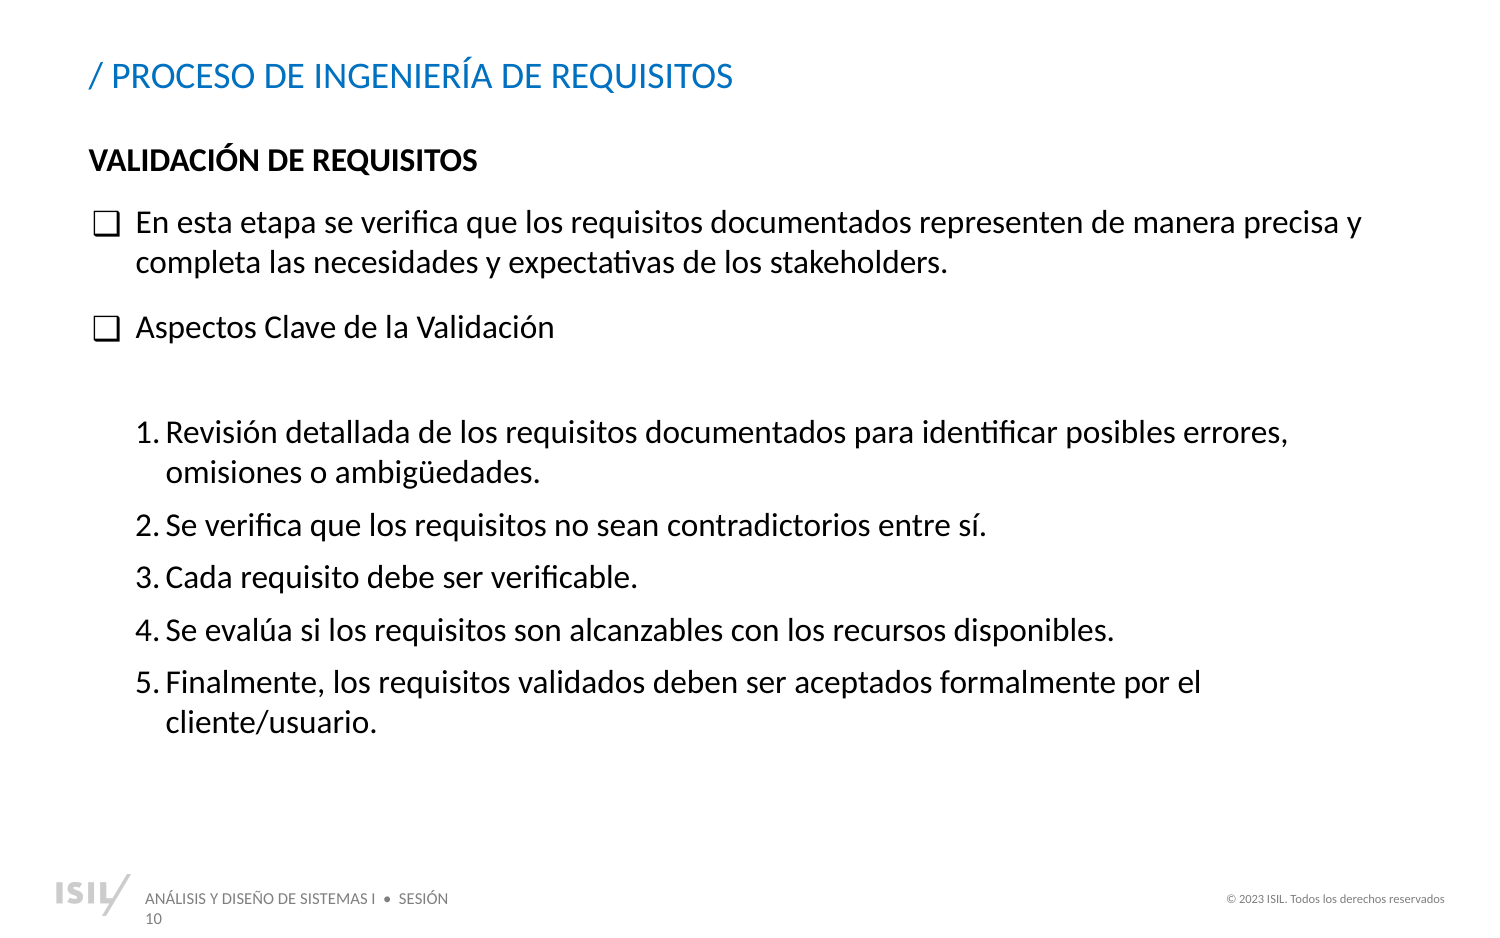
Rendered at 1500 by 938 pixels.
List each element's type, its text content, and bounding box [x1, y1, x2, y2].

list VALIDACIÓN DE REQUISITOS [76, 132, 750, 191]
list / PROCESO DE INGENIERÍA DE REQUISITOS [76, 45, 1424, 104]
list En esta etapa se verifica que los requisitos documentados representen de manera precisa y completa las necesidades y expectativas de los stakeholders. Aspectos Clave de la Validación Revisión detallada de los requisitos documentados para identificar posibles errores, omisiones o ambigüedades. Se verifica que los requisitos no sean contradictorios entre sí. Cada requisito debe ser verificable. Se evalúa si los requisitos son alcanzables con los recursos disponibles. Finalmente, los requisitos validados deben ser aceptados formalmente por el cliente/usuario. [76, 193, 1390, 866]
